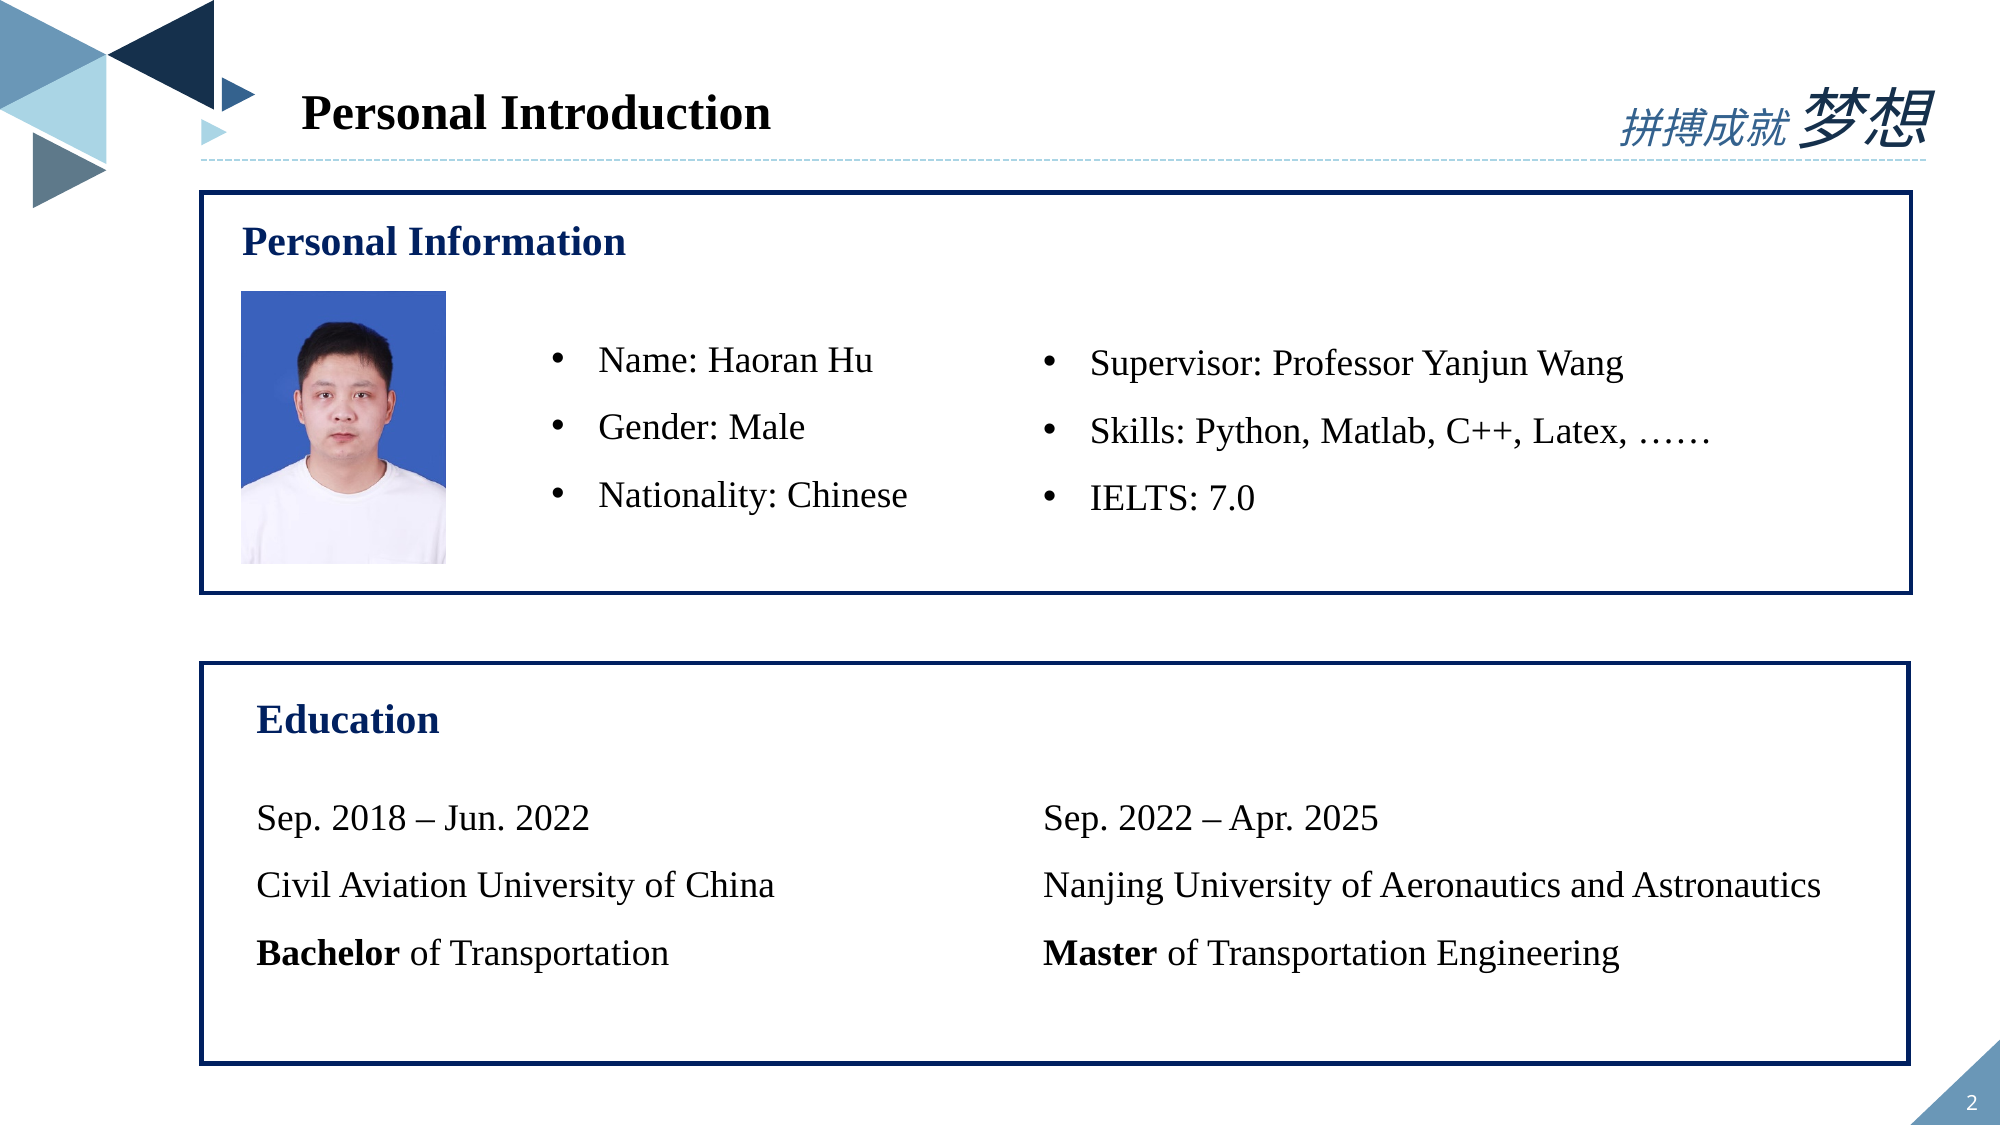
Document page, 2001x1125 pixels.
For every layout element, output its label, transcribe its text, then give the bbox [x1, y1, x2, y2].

text_box Personal Information [227, 206, 710, 272]
text_box Supervisor: Professor Yanjun Wang Skills: Python, Matlab, C++, Latex, …… IELTS: 7.0 [1028, 308, 1893, 526]
picture [241, 291, 446, 564]
text_box [200, 191, 1912, 594]
text_box Personal Introduction [286, 72, 787, 148]
text_box [200, 662, 1910, 1065]
text_box Education [241, 684, 558, 750]
